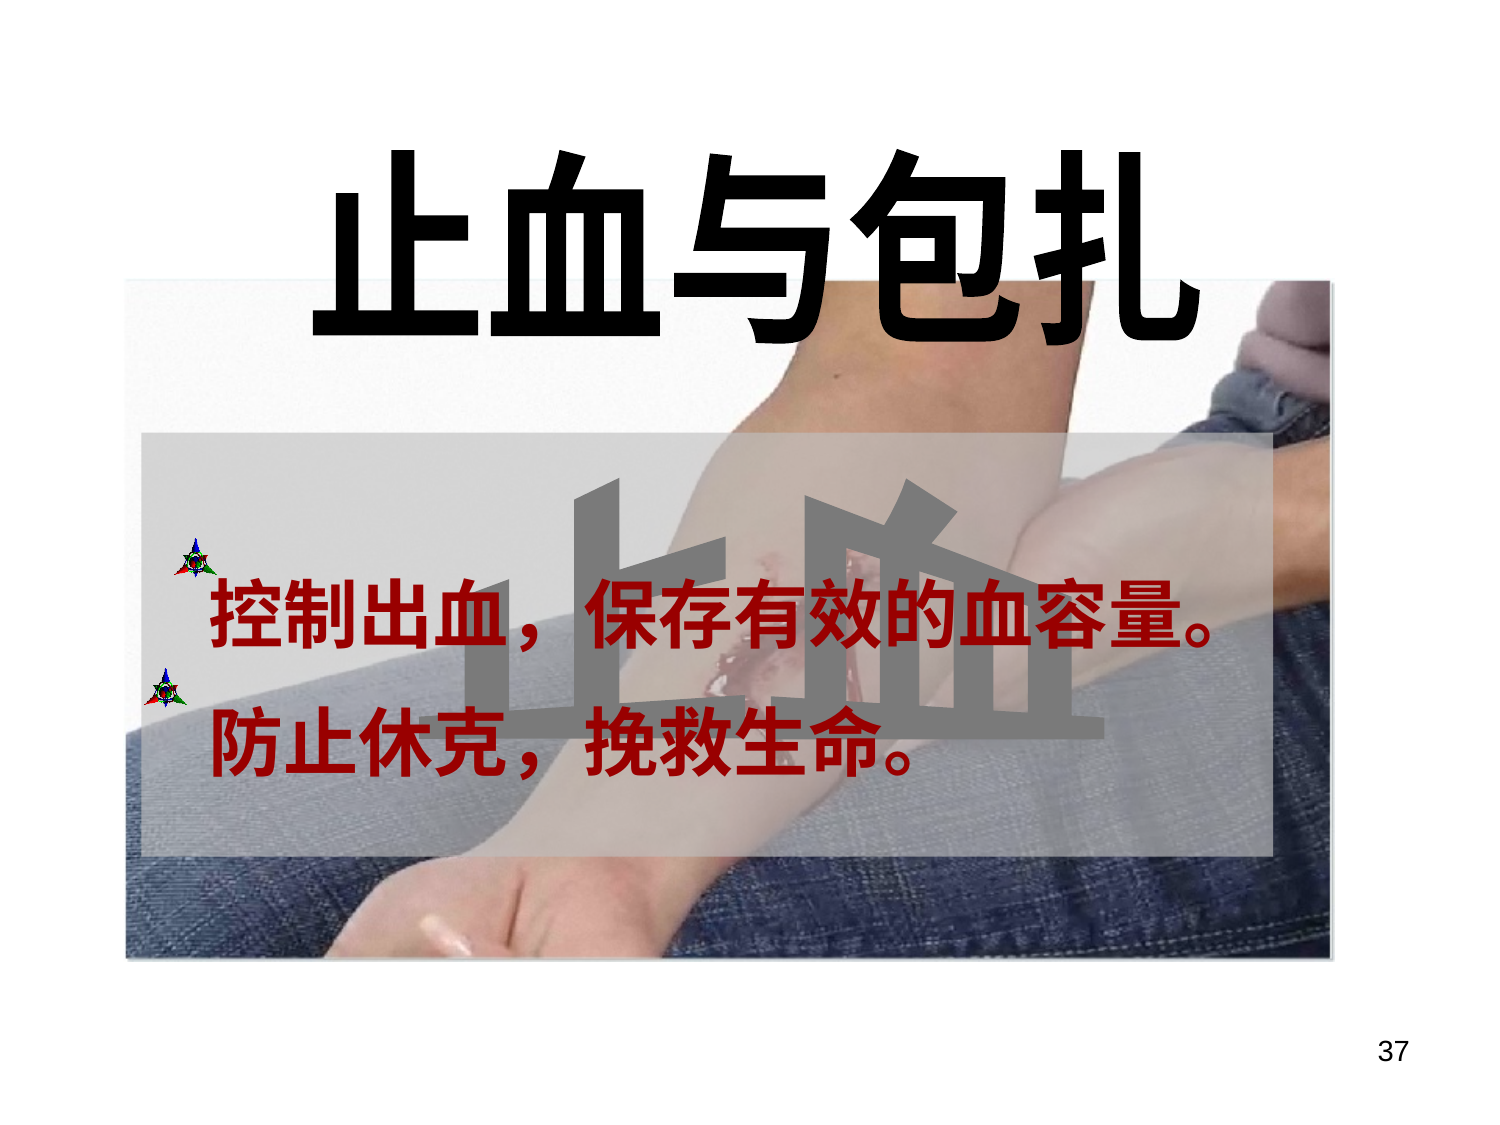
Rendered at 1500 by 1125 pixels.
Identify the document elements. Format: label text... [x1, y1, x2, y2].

picture [123, 278, 1335, 962]
slide_number 37 [1074, 1024, 1425, 1103]
